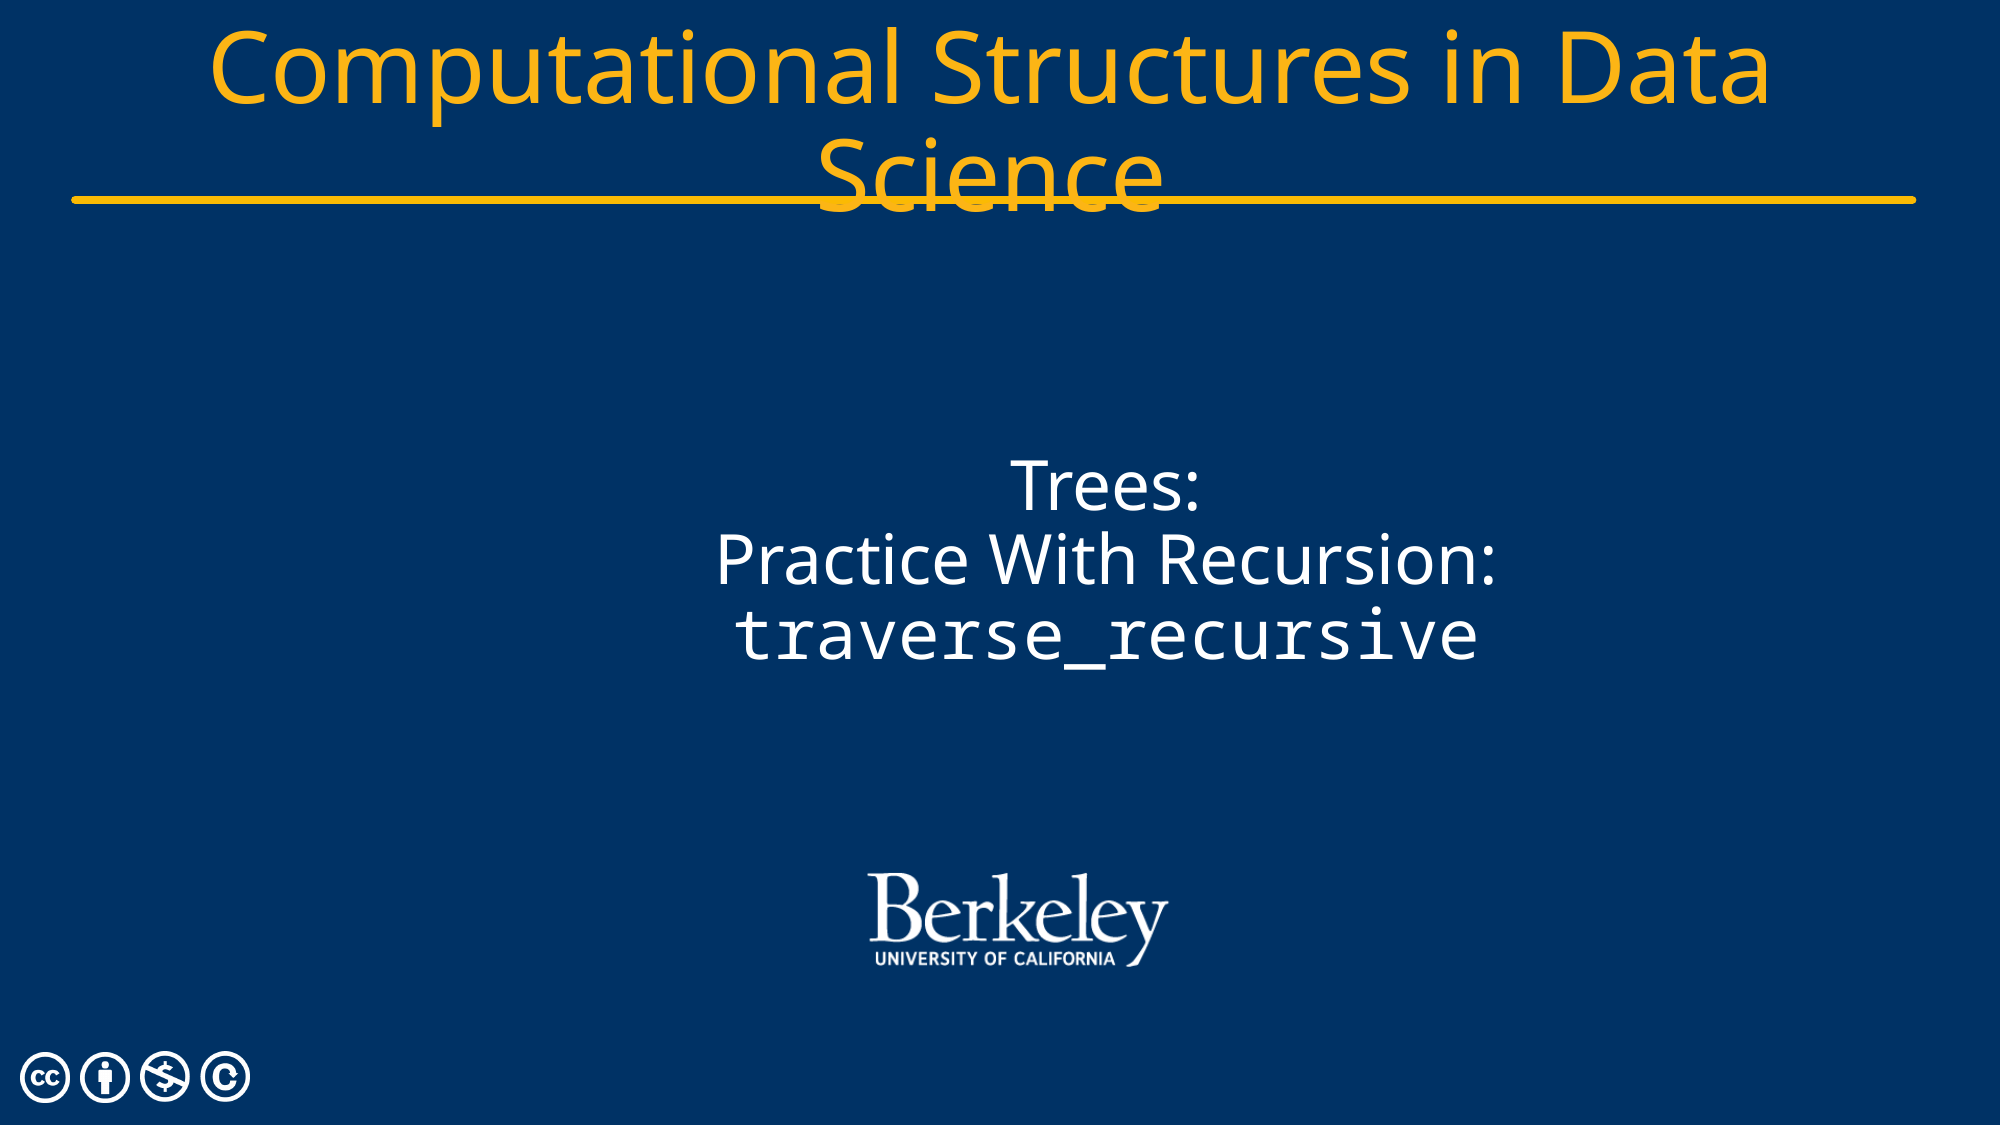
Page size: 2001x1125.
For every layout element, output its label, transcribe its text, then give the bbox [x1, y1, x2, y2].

picture [140, 1051, 190, 1102]
picture [854, 854, 1184, 987]
picture [80, 1052, 130, 1103]
picture [20, 1052, 70, 1103]
title Trees: Practice With Recursion: traverse_recursive [410, 440, 1802, 685]
